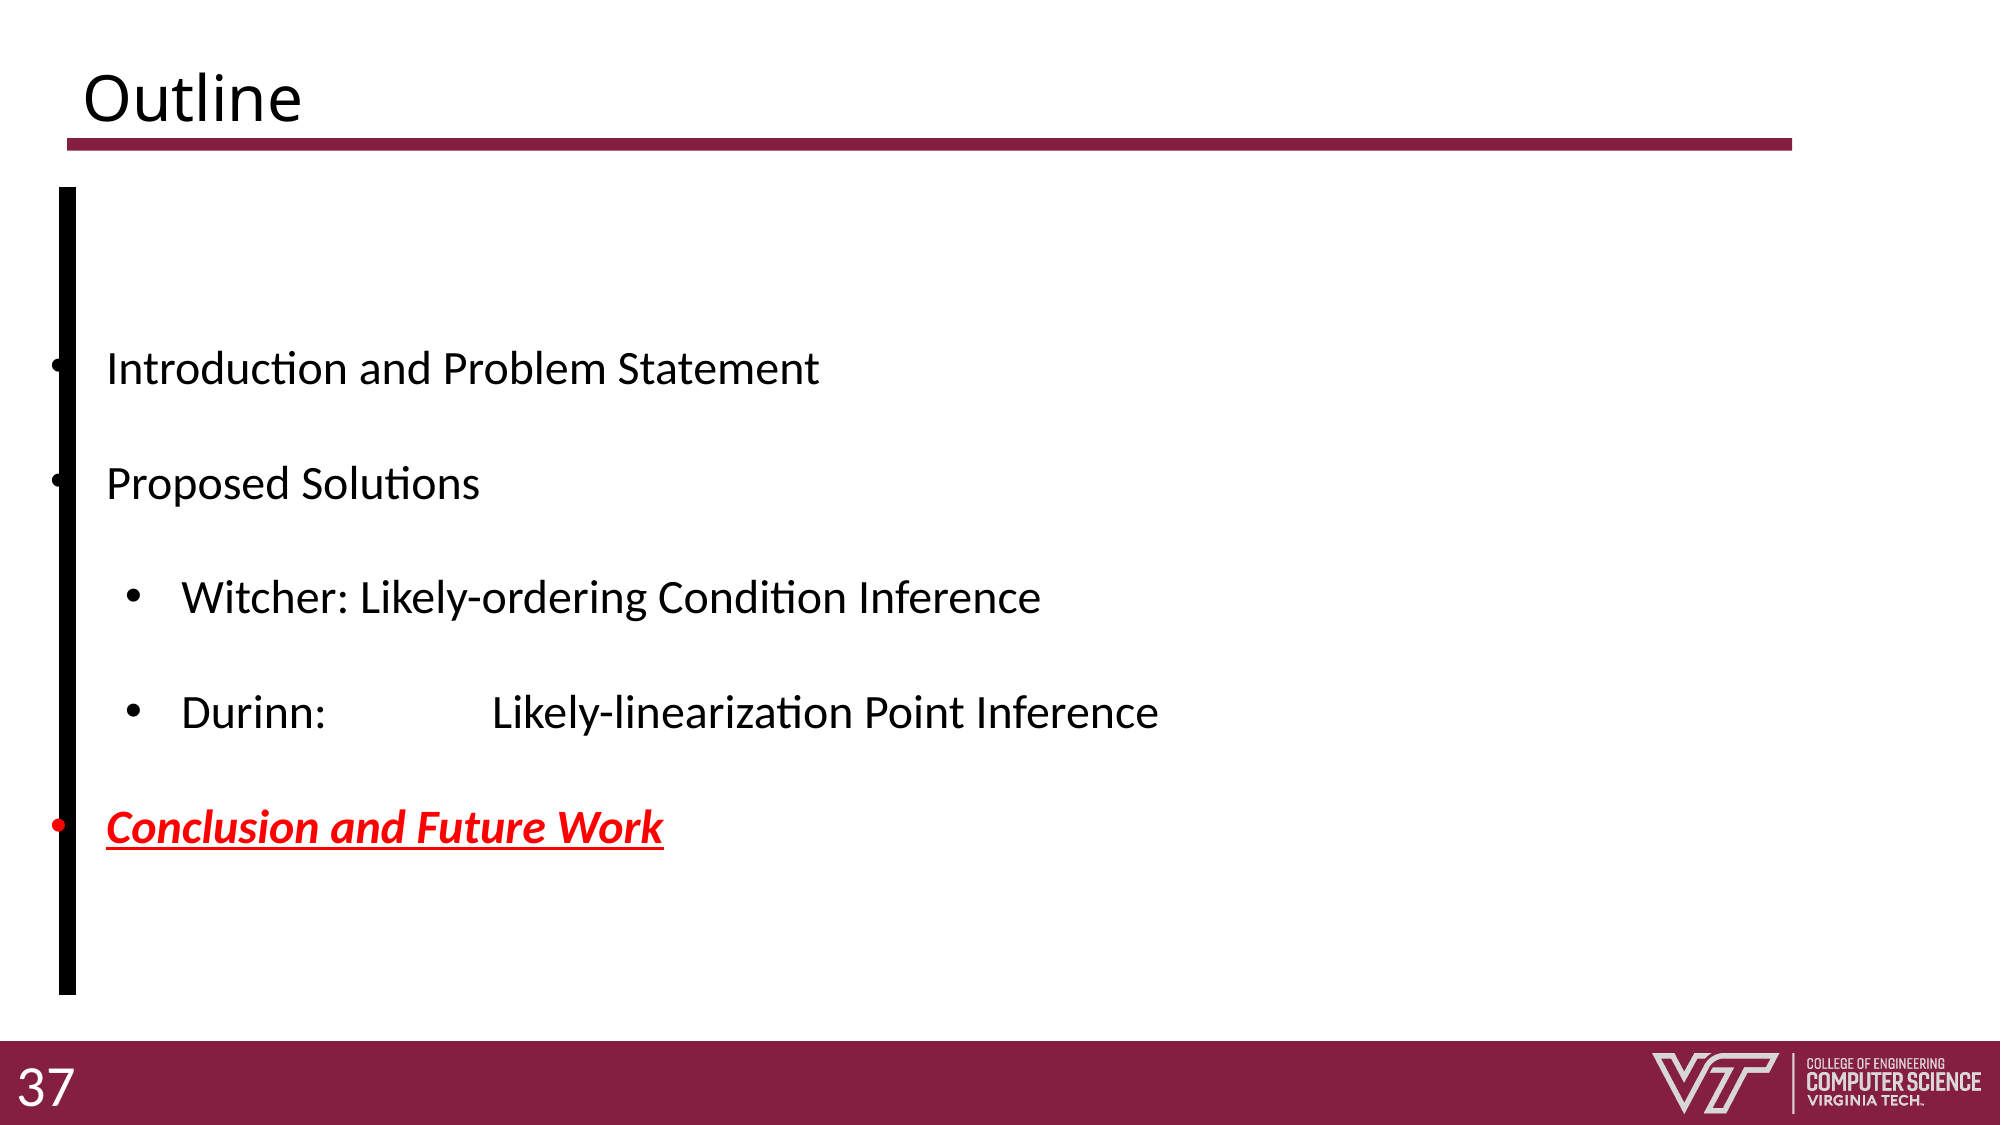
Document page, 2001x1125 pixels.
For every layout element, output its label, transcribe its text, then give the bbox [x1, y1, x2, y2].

text_box [59, 187, 76, 271]
slide_number 37 [0, 1053, 91, 1114]
text_box [59, 861, 76, 995]
title Outline [67, 59, 1793, 144]
text_box Introduction and Problem Statement Proposed Solutions Witcher: Likely-ordering Condition Inference Durinn: Likely-linearization Point Inference Conclusion and Future Work [35, 271, 1176, 861]
